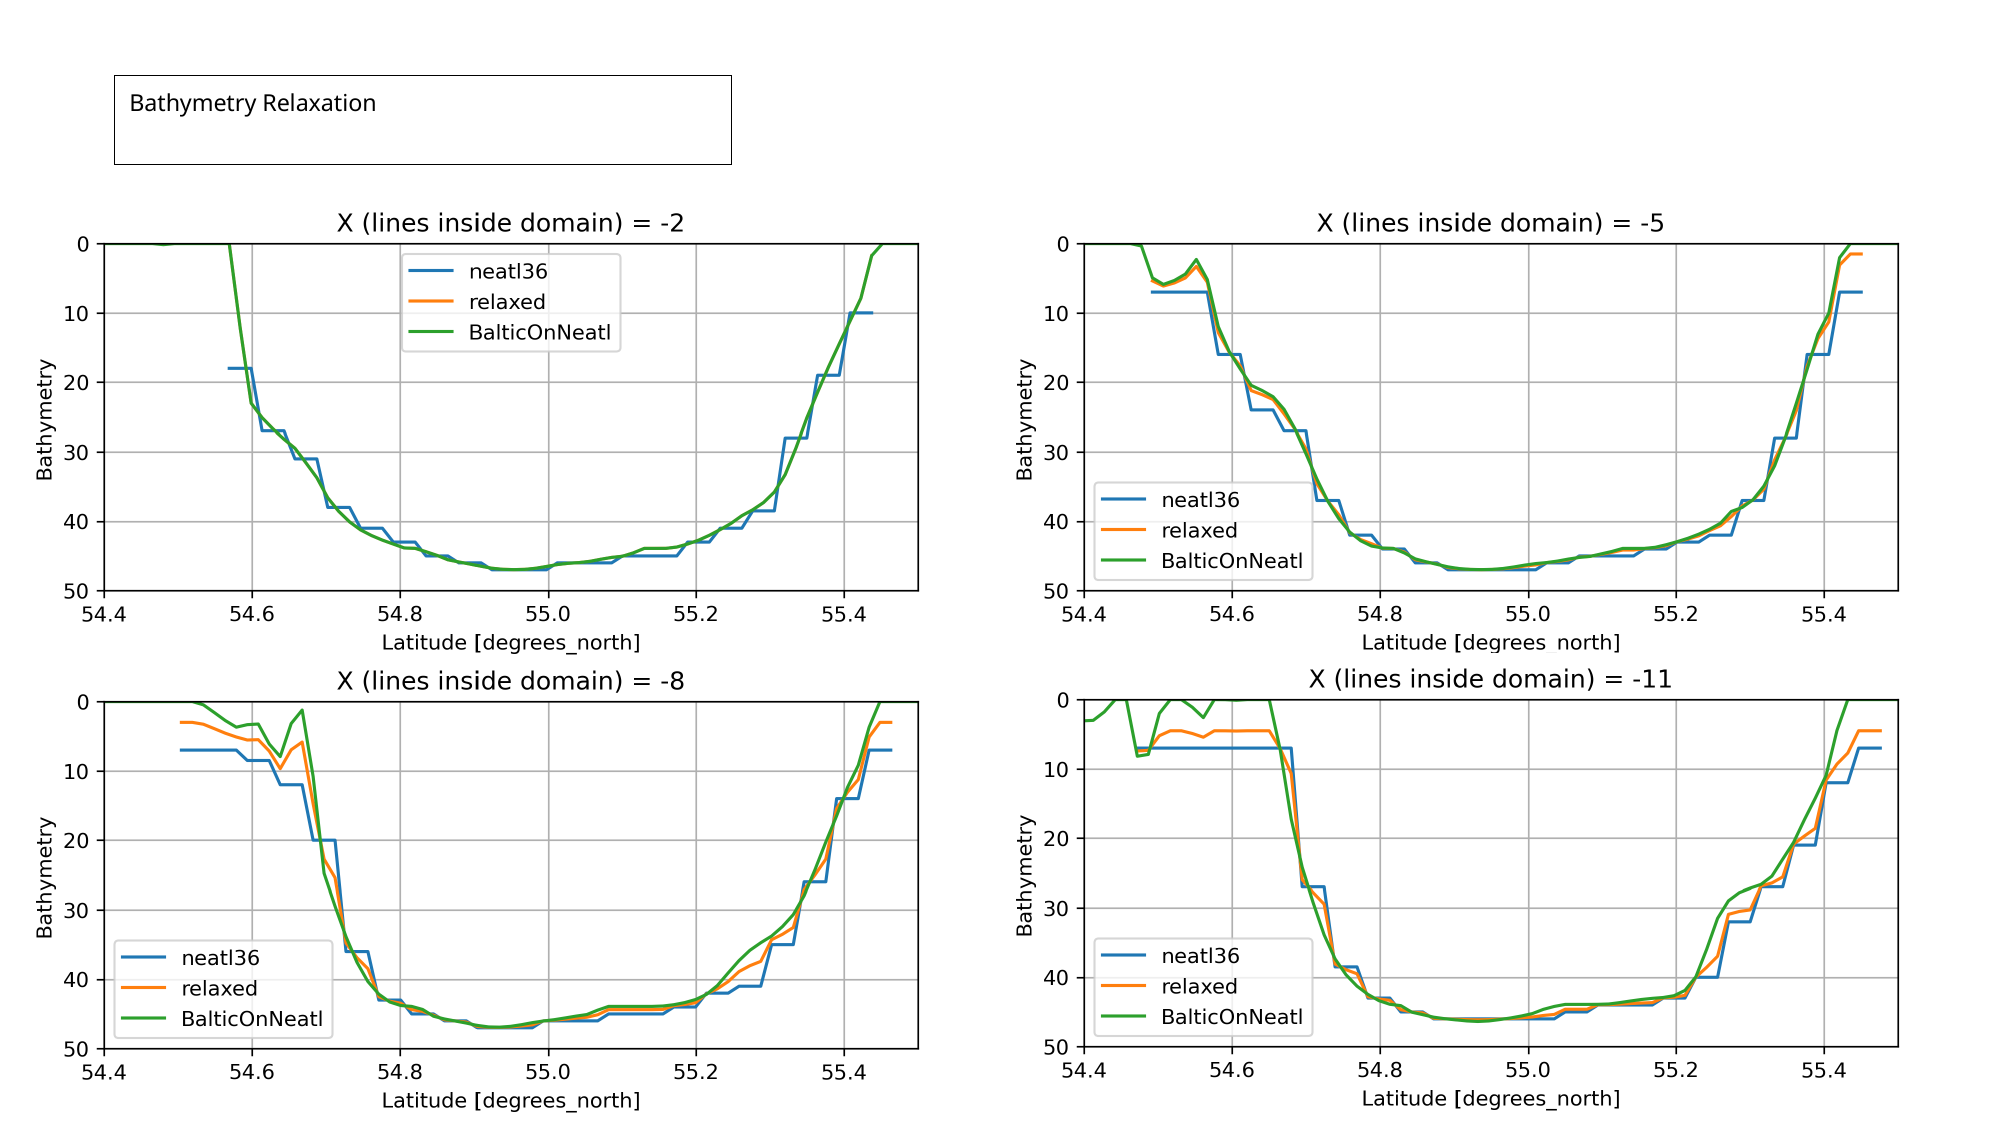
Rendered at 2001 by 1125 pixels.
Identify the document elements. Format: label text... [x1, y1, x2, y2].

picture [999, 196, 1914, 1125]
picture [18, 196, 933, 1125]
list Bathymetry Relaxation [114, 75, 732, 165]
